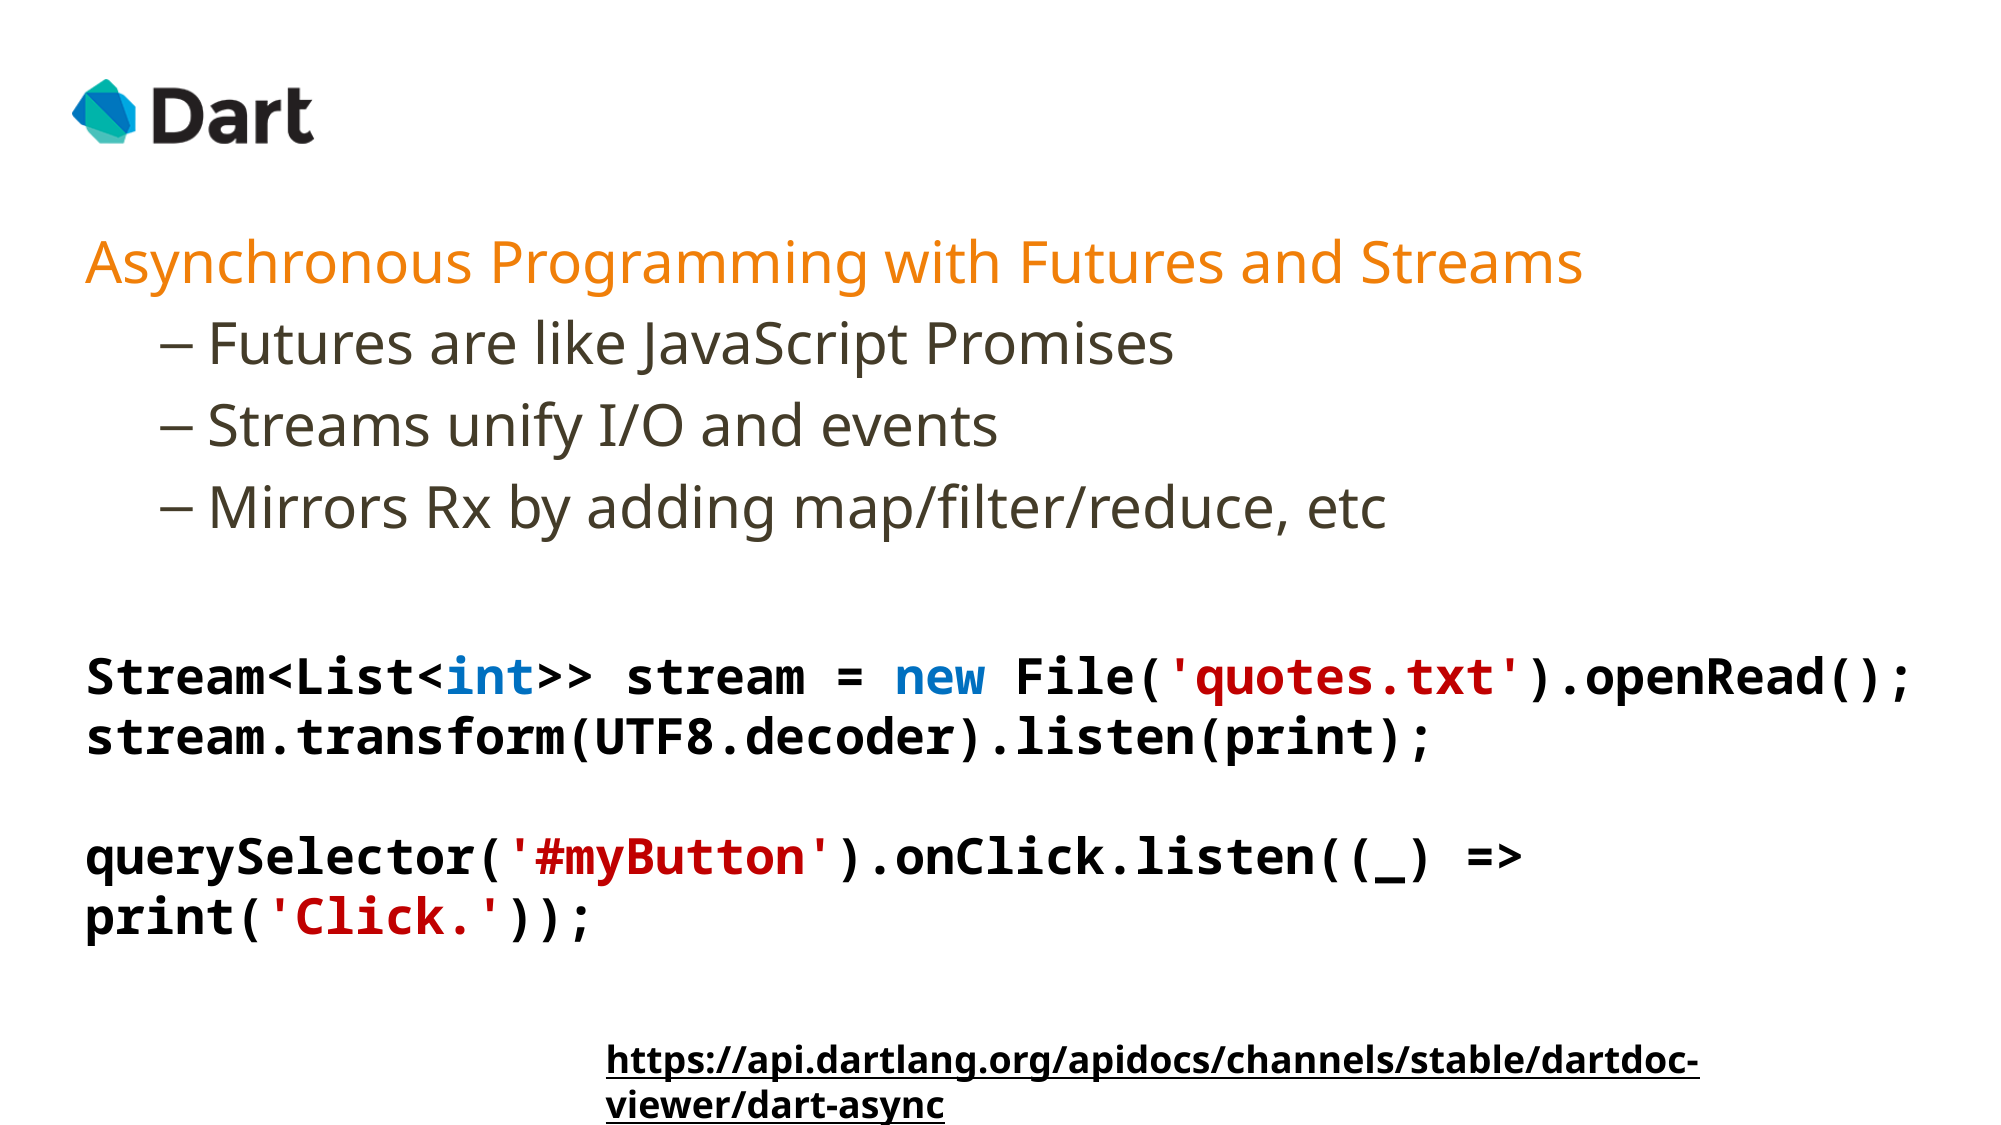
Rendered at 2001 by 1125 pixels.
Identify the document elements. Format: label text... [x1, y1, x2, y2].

text_box Stream<List<int>> stream = new File('quotes.txt').openRead(); stream.transform(UTF8.decoder).listen(print); querySelector('#myButton').onClick.listen((_) => print('Click.')); [70, 636, 1932, 1072]
picture [70, 76, 335, 149]
text_box https://api.dartlang.org/apidocs/channels/stable/dartdoc-viewer/dart-async [590, 1072, 1863, 1125]
list Asynchronous Programming with Futures and Streams Futures are like JavaScript Promises Streams unify I/O and events Mirrors Rx by adding map/filter/reduce, etc [70, 217, 1863, 636]
